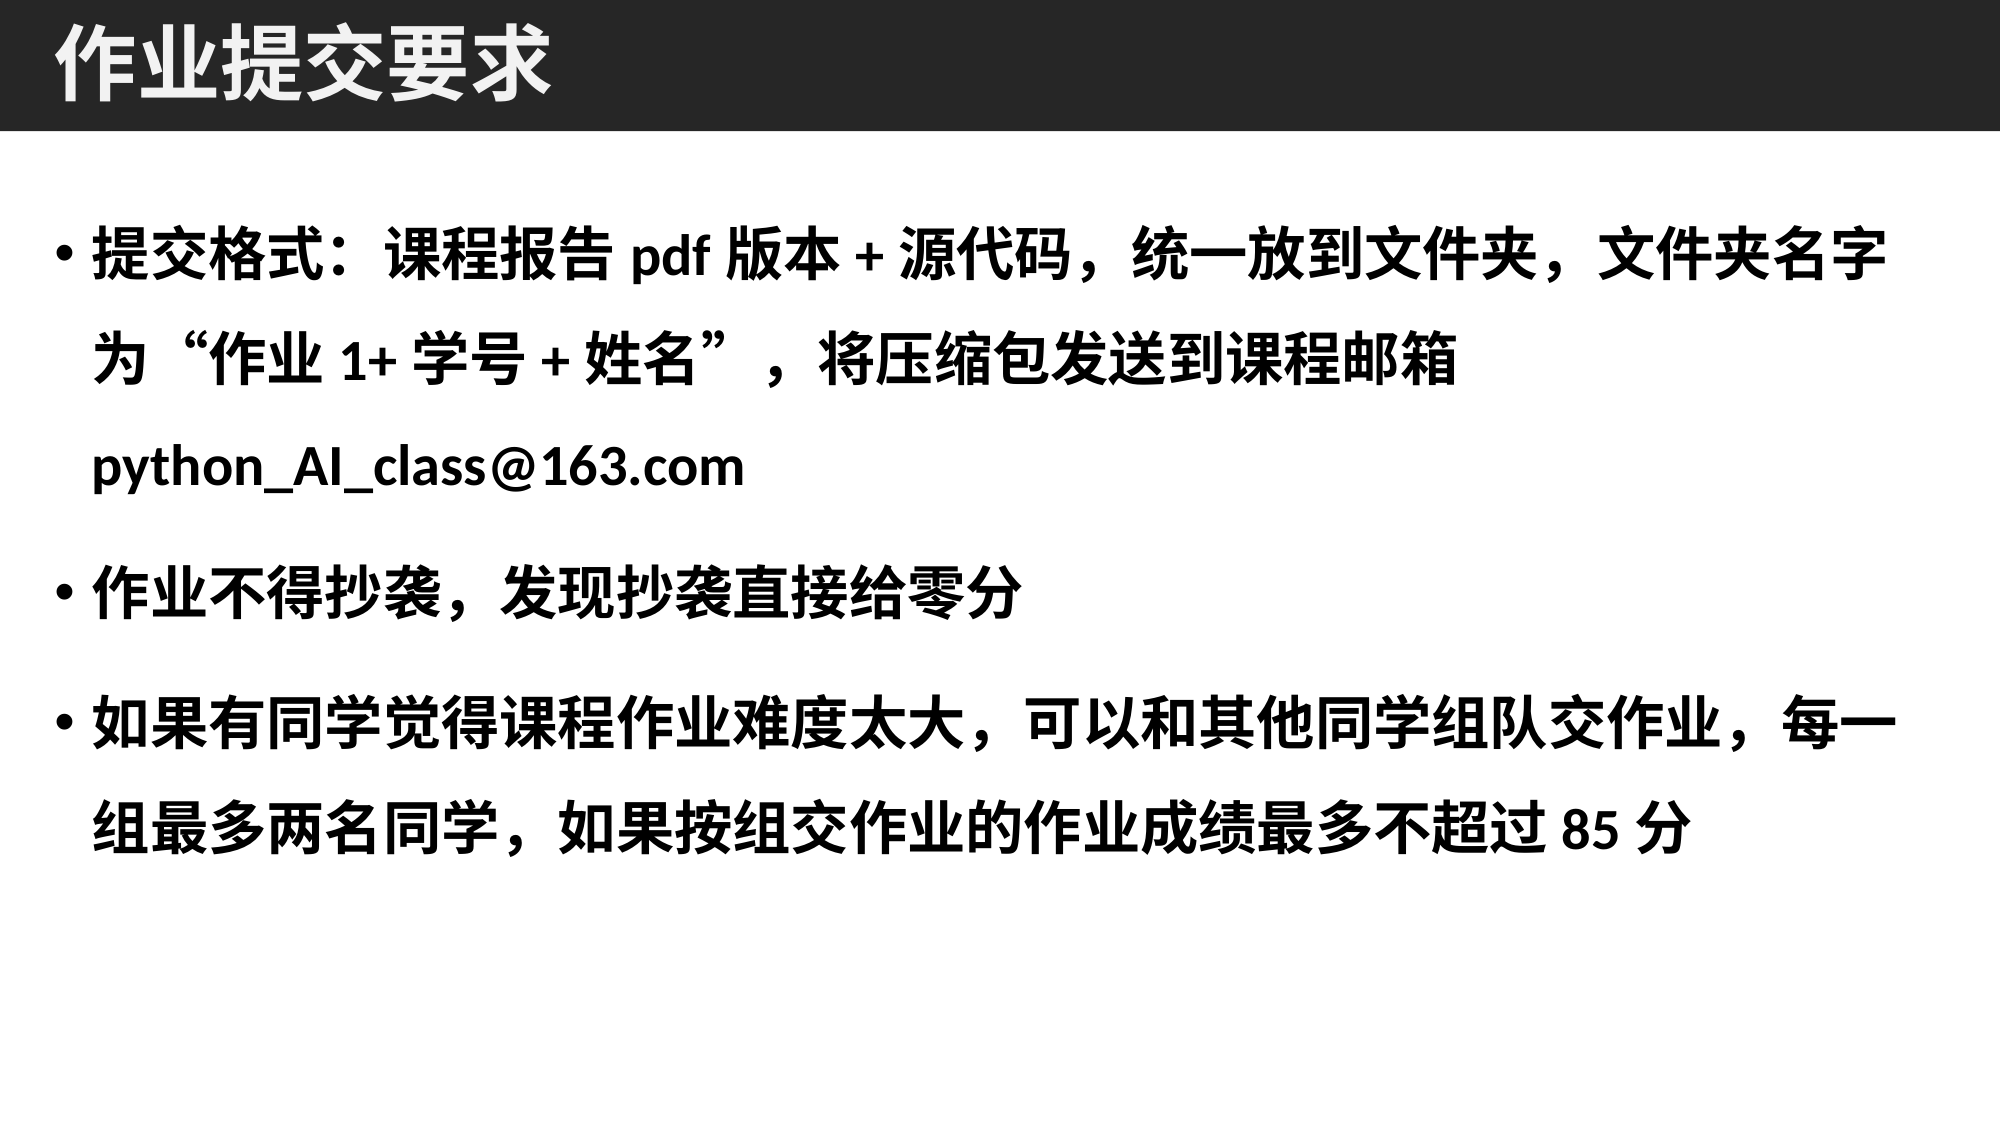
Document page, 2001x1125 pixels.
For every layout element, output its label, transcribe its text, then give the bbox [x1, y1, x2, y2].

list 提交格式：课程报告pdf版本+源代码，统一放到文件夹，文件夹名字为“作业1+学号+姓名”，将压缩包发送到课程邮箱python_AI_class@163.com 作业不得抄袭，发现抄袭直接给零分 如果有同学觉得课程作业难度太大，可以和其他同学组队交作业，每一组最多两名同学，如果按组交作业的作业成绩最多不超过85分 [39, 174, 1913, 963]
title 作业提交要求 [39, 15, 1969, 116]
